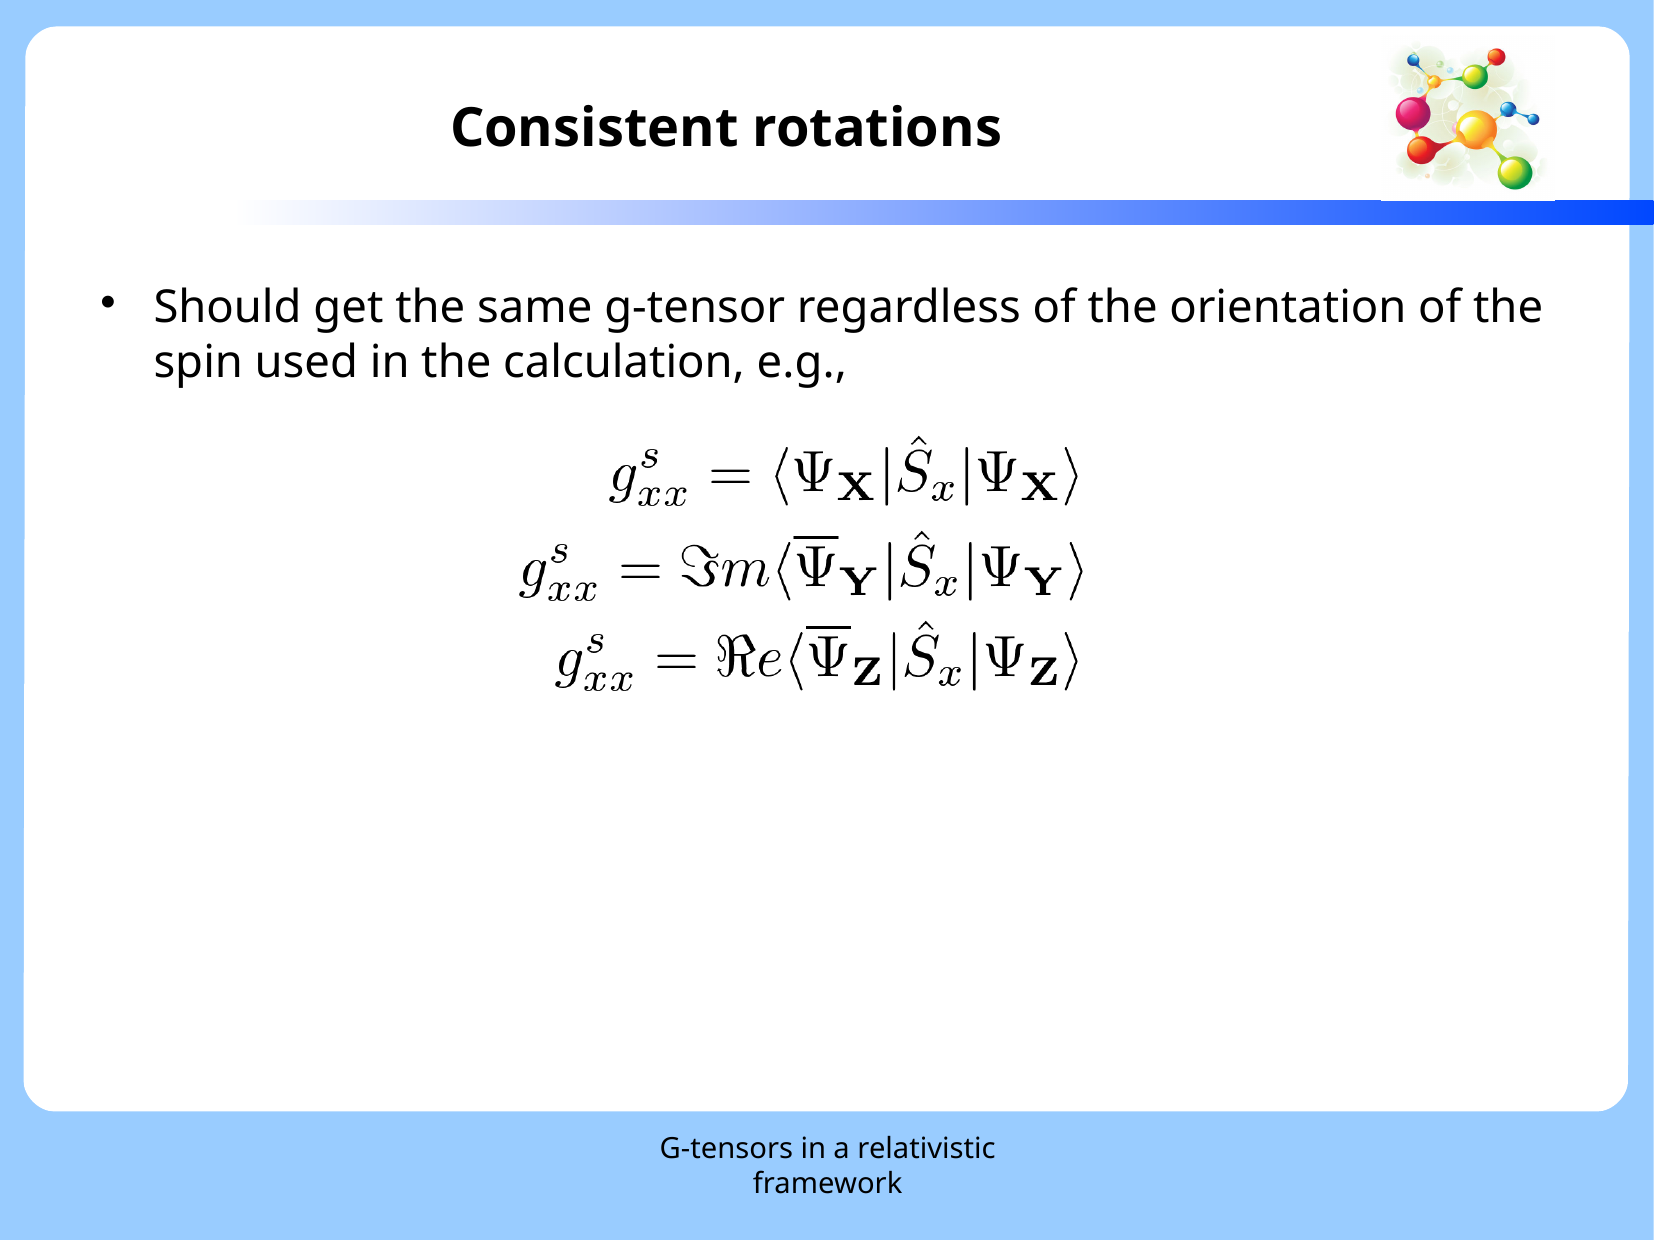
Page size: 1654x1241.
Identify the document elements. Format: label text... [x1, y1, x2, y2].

picture [518, 530, 1083, 602]
picture [609, 434, 1079, 506]
text_box Should get the same g-tensor regardless of the orientation of the spin used in the calculation, e.g., [82, 277, 1571, 1069]
picture [1381, 35, 1556, 201]
picture [554, 620, 1078, 691]
text_box Consistent rotations [82, 49, 1370, 201]
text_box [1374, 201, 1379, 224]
